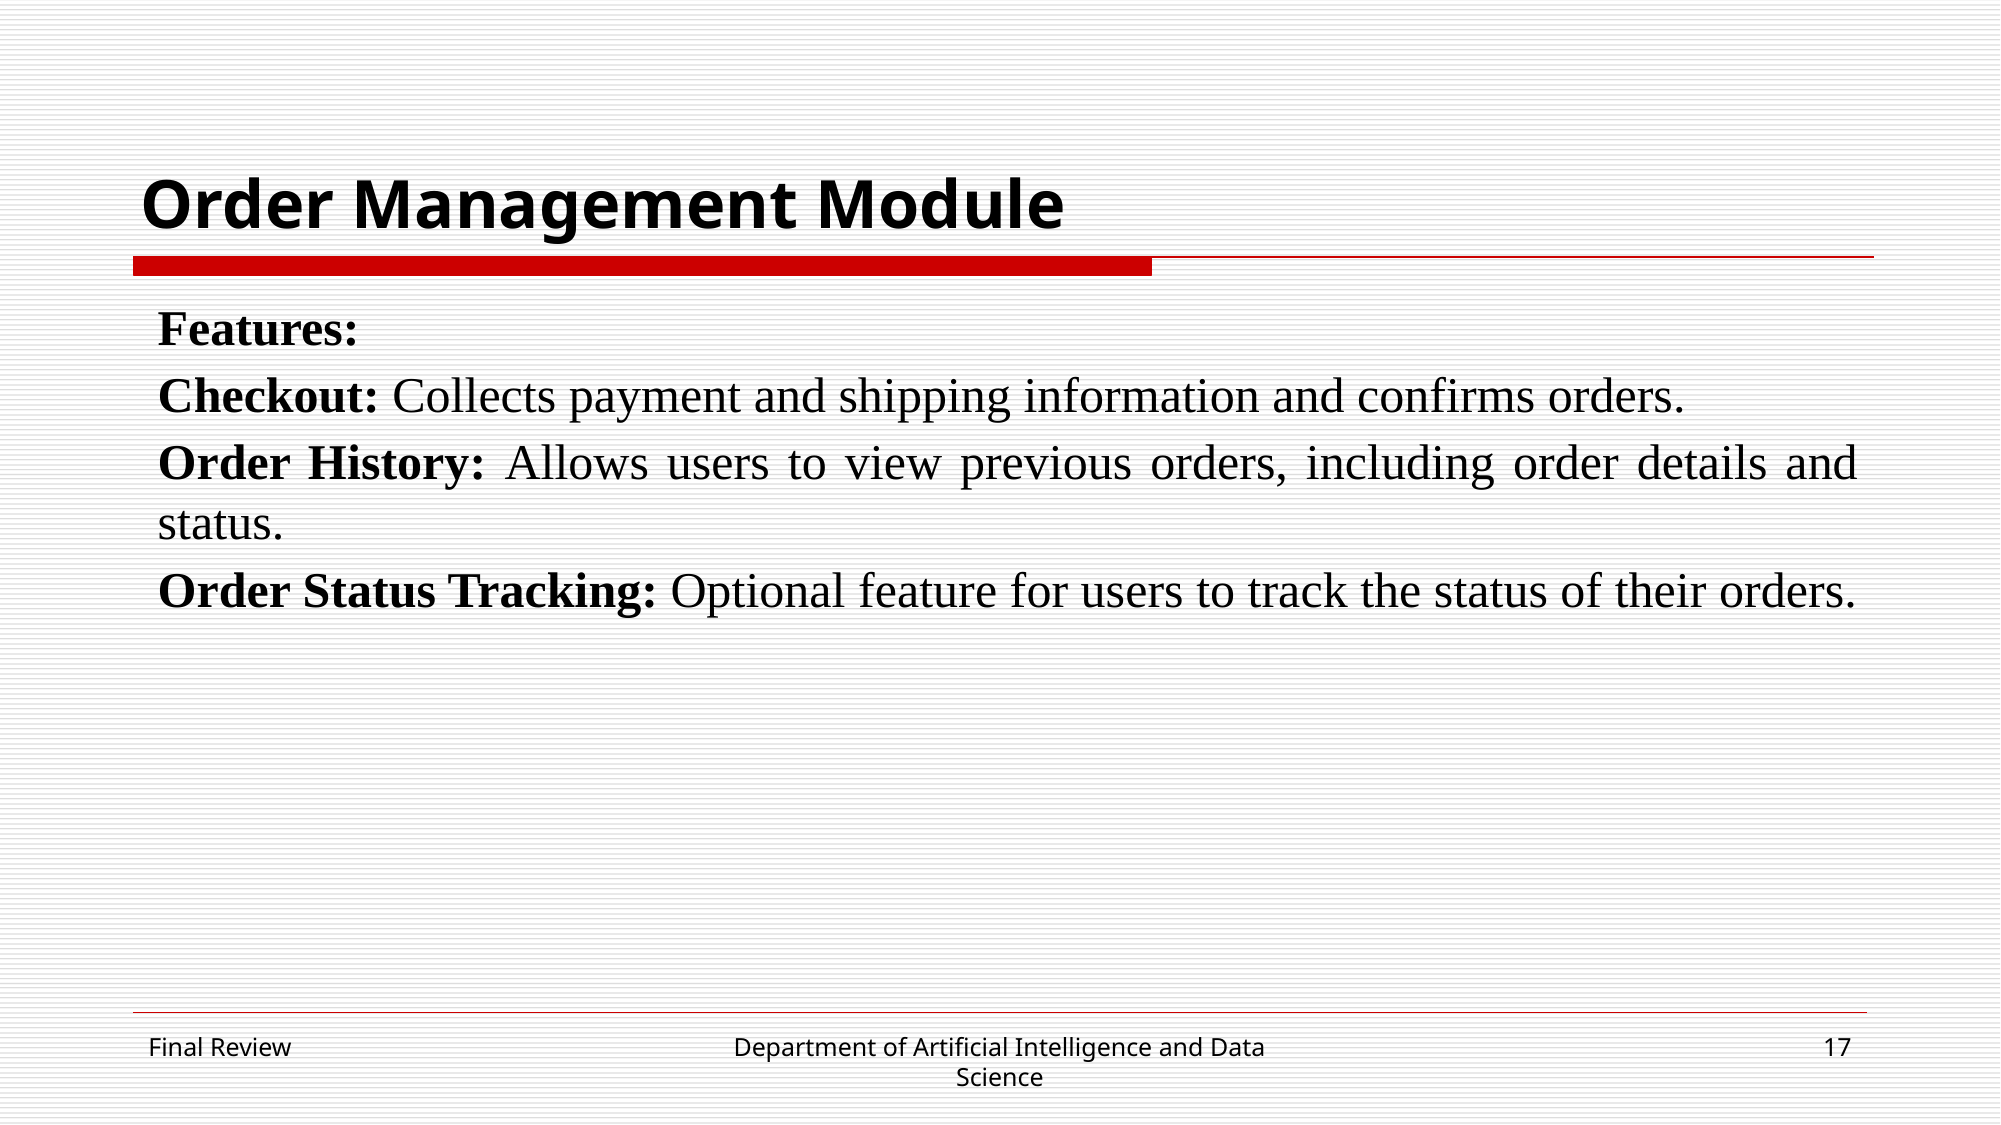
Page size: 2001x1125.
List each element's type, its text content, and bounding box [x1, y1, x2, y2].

slide_number Final Review [133, 1024, 567, 1103]
slide_number 17 [1433, 1024, 1867, 1103]
footer Department of Artificial Intelligence and Data Science [683, 1024, 1317, 1103]
picture [0, 0, 2001, 1125]
title Order Management Module [125, 50, 1876, 250]
list Features: Checkout: Collects payment and shipping information and confirms orders. Order History: Allows users to view previous orders, including order details and status. Order Status Tracking: Optional feature for users to track the status of their orders. [123, 287, 1874, 988]
